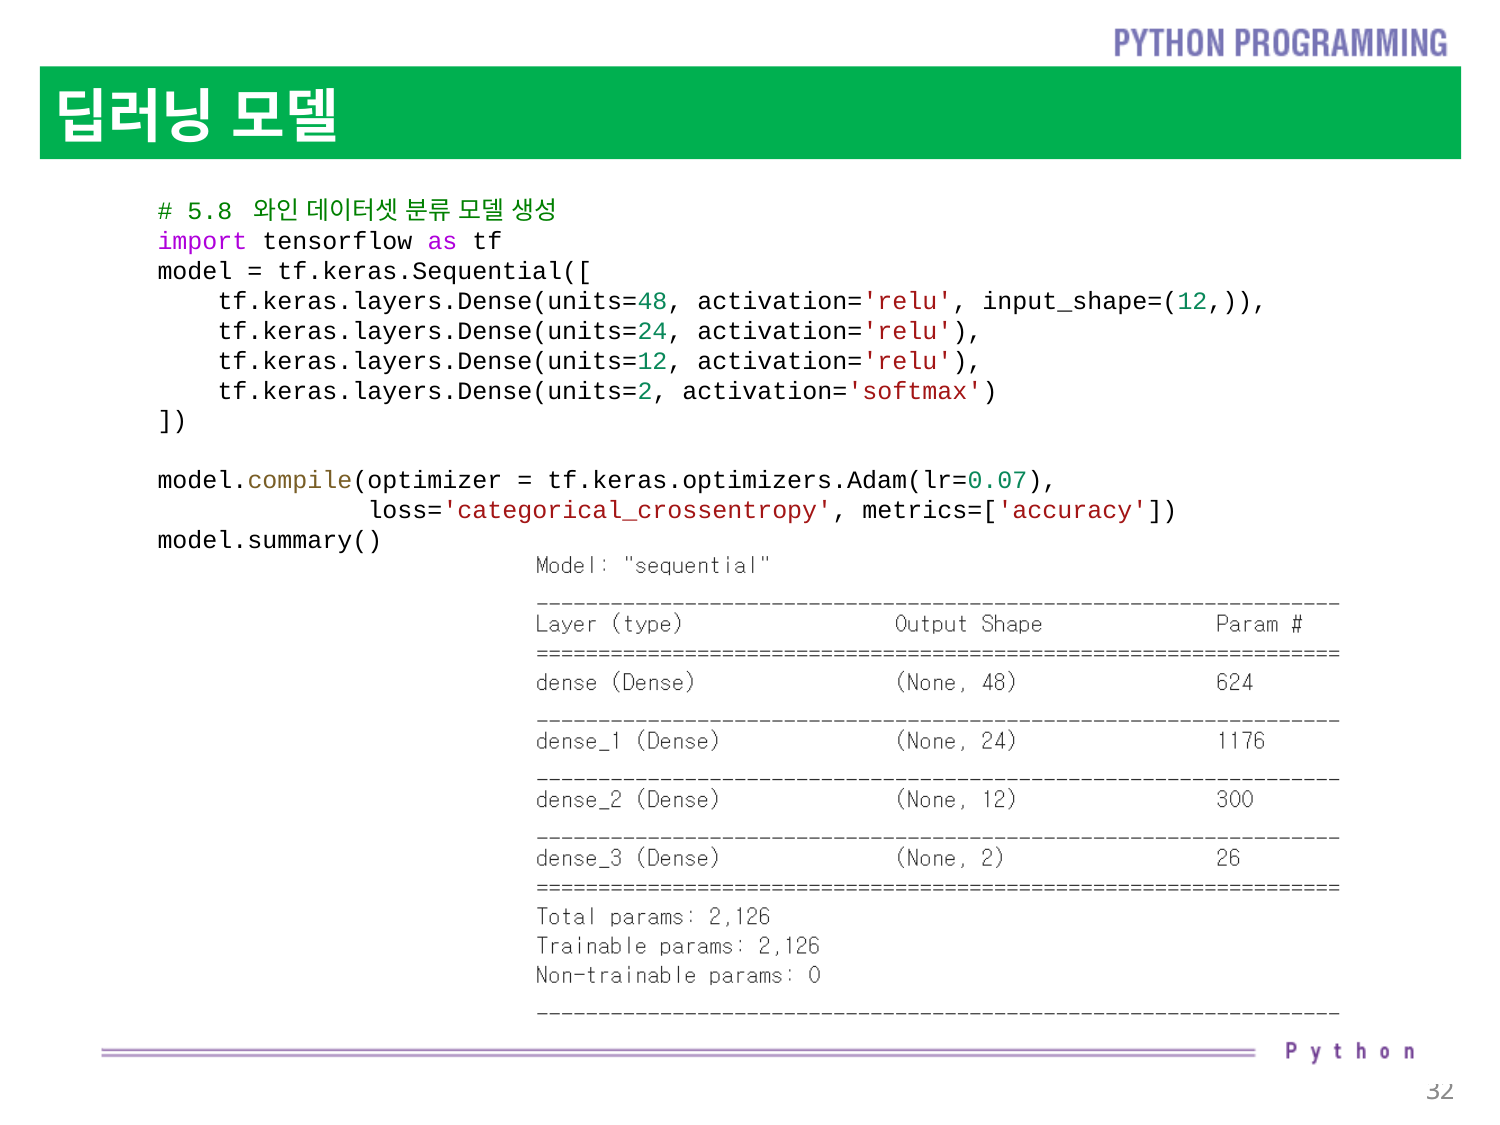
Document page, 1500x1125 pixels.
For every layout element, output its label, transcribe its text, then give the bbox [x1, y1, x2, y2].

text_box # 5.8 와인 데이터셋 분류 모델 생성 import tensorflow as tf model = tf.keras.Sequential([ tf.keras.layers.Dense(units=48, activation='relu', input_shape=(12,)), tf.keras.layers.Dense(units=24, activation='relu'), tf.keras.layers.Dense(units=12, activation='relu'), tf.keras.layers.Dense(units=2, activation='softmax') ]) model.compile(optimizer = tf.keras.optimizers.Adam(lr=0.07), loss='categorical_crossentropy', metrics=['accuracy']) model.summary() [142, 187, 1431, 562]
slide_number 32 [1119, 1071, 1470, 1112]
title 딥러닝 모델 [39, 76, 1444, 152]
picture [18, 545, 1483, 1084]
picture [1106, 13, 1462, 66]
